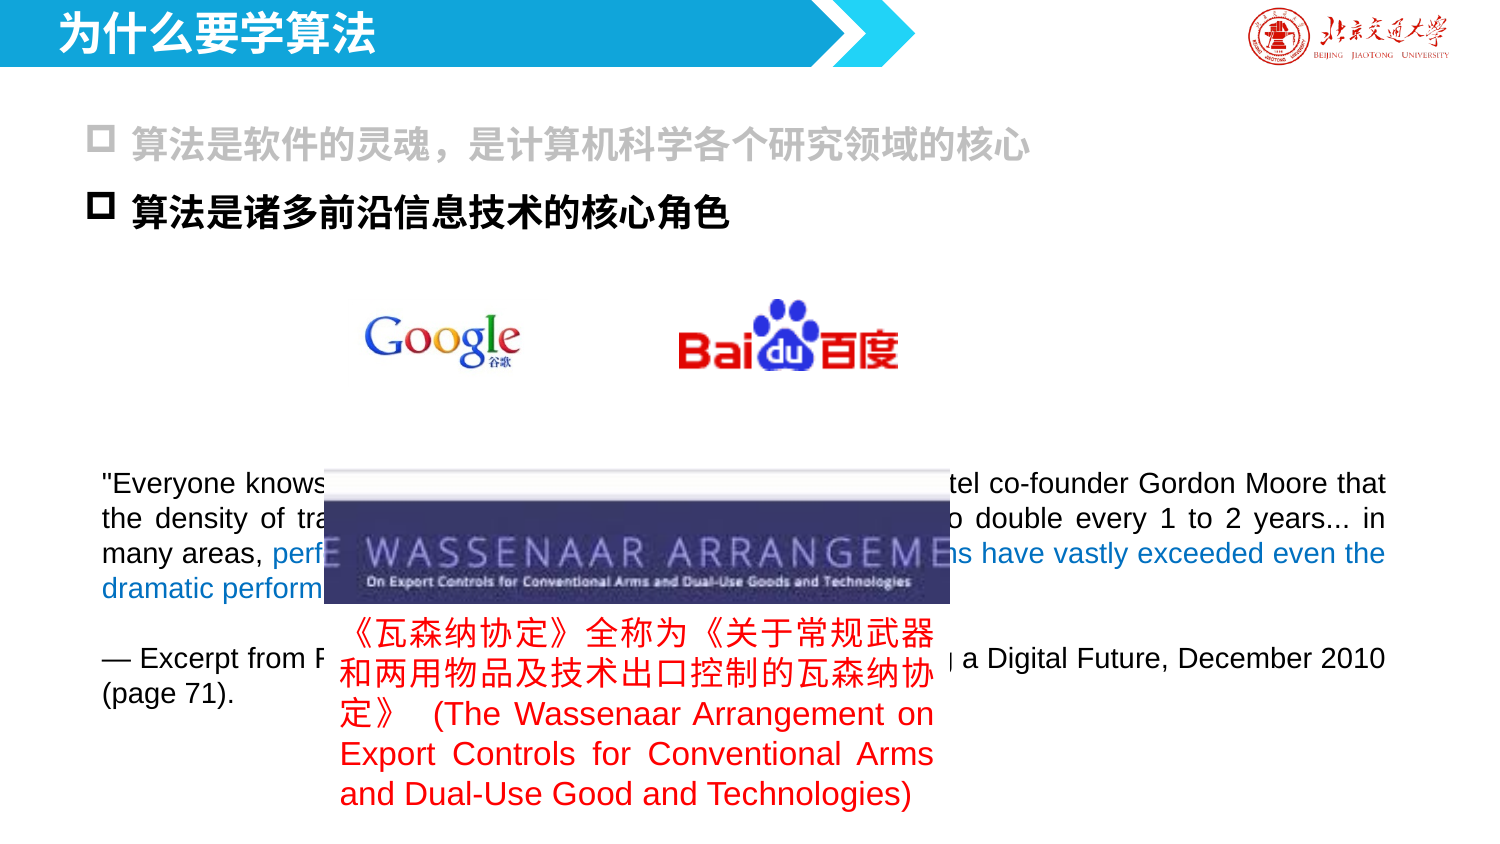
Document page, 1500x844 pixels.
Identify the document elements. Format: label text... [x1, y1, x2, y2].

text_box "Everyone knows Moore's Law - a prediction made in 1965 by Intel co-founder Gordon Moore that the density of transistors in integrated circuits would continue to double every 1 to 2 years... in many areas, performance gains due to improvements in algorithms have vastly exceeded even the dramatic performance gains due to increased processor speed.“ — Excerpt from Reprot to the President and Congress: Designing a Digital Future, December 2010 (page 71). [87, 457, 1403, 717]
text_box 算法是软件的灵魂，是计算机科学各个研究领域的核心 算法是诸多前沿信息技术的核心角色 [69, 91, 1047, 241]
picture [1246, 5, 1454, 66]
text_box 为什么要学算法 [42, 8, 393, 68]
picture [324, 468, 950, 819]
picture [678, 299, 898, 371]
picture [348, 299, 548, 387]
